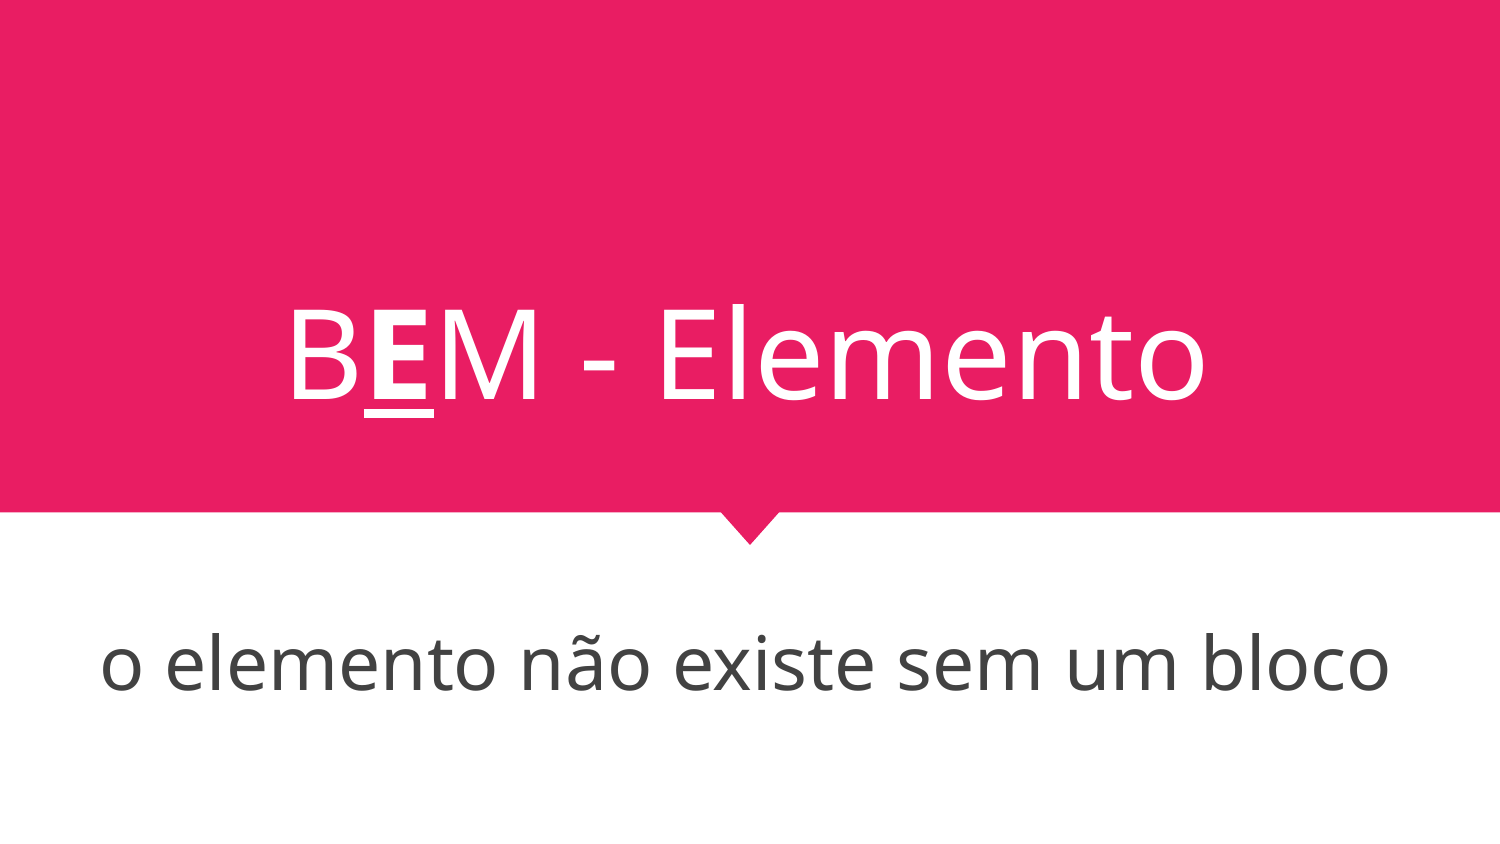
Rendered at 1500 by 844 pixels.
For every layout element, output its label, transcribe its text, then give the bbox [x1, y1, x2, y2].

subtitle o elemento não existe sem um bloco [67, 557, 1427, 765]
title BEM - Elemento [67, 105, 1427, 452]
